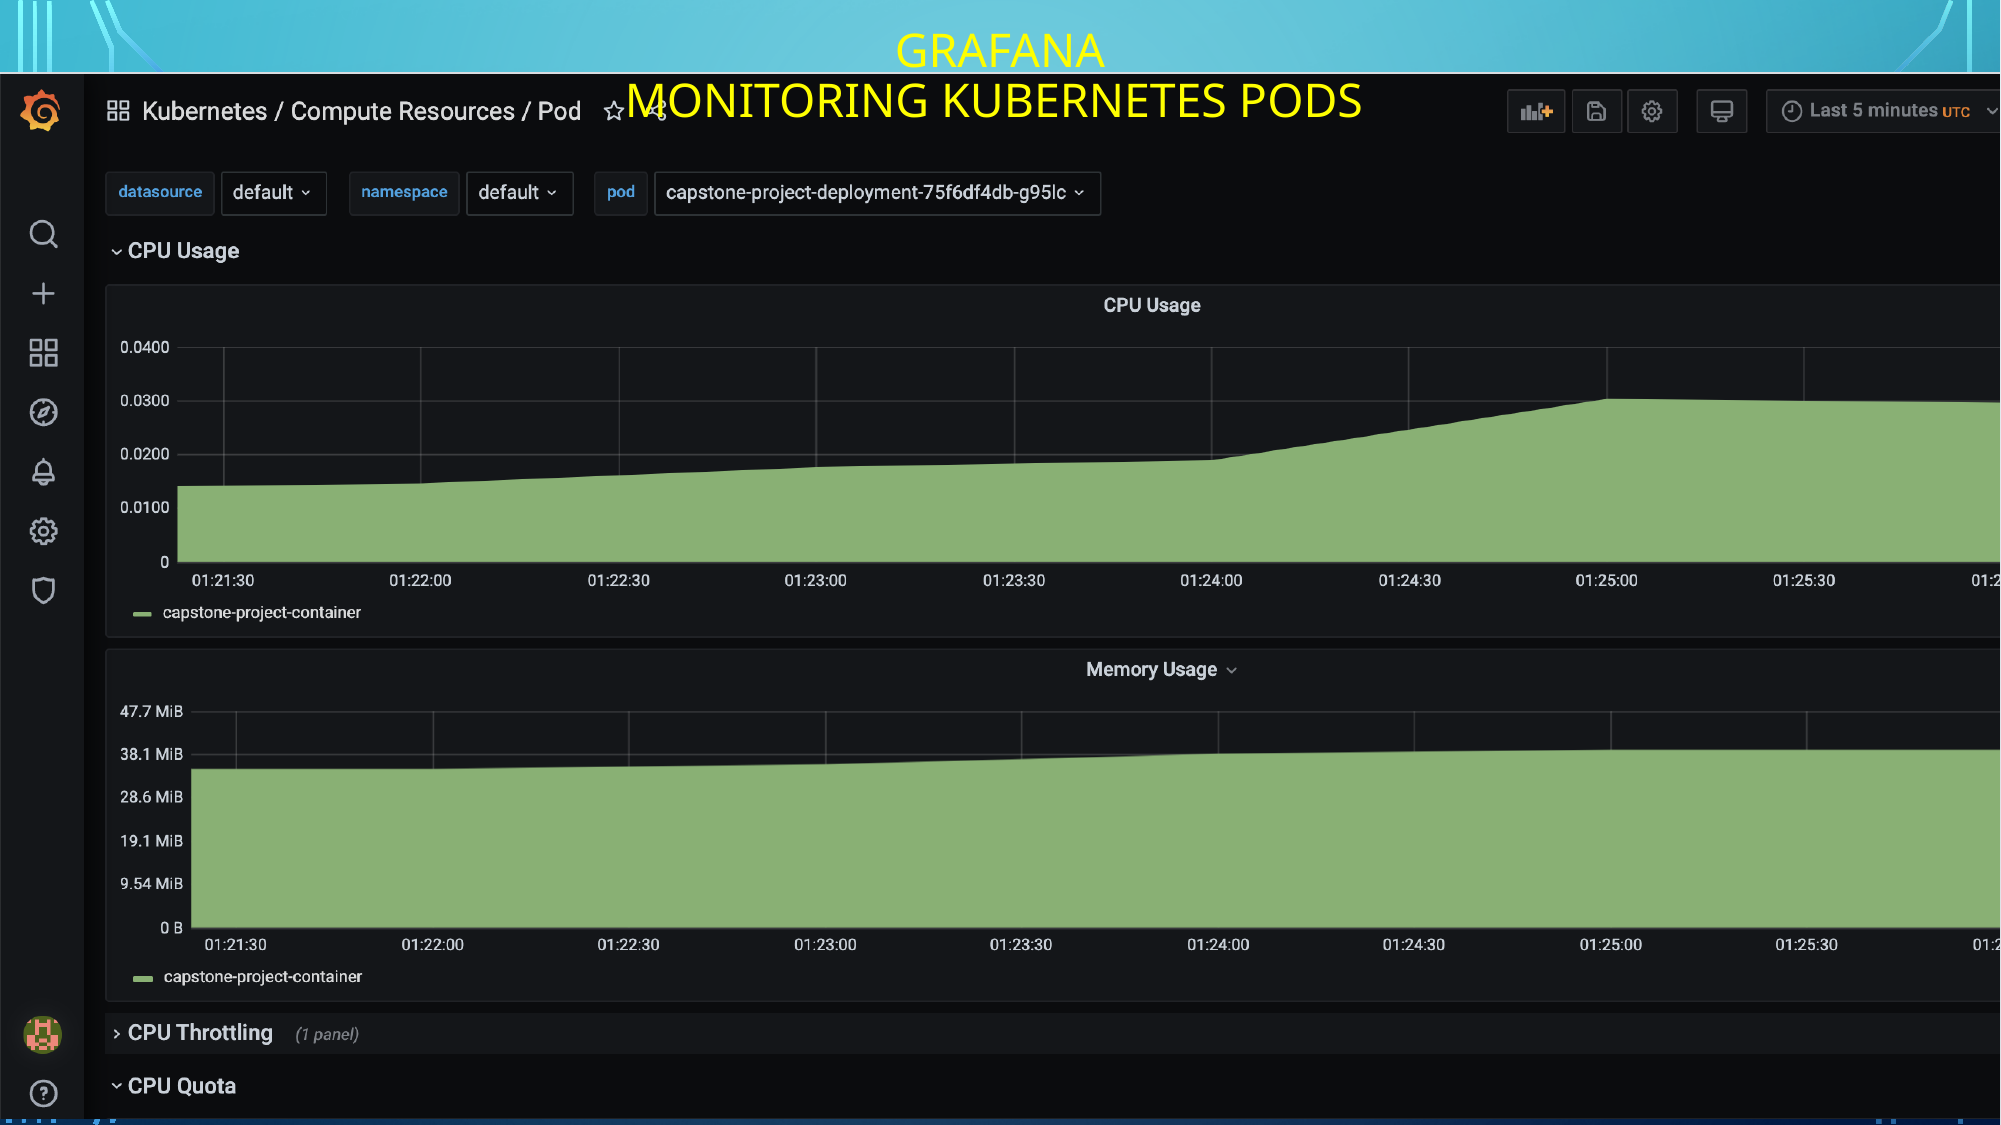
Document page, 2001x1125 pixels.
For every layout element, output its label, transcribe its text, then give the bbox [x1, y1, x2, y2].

title Grafana monitoring Kubernetes pods [490, 19, 1510, 72]
picture [0, 72, 2000, 1119]
